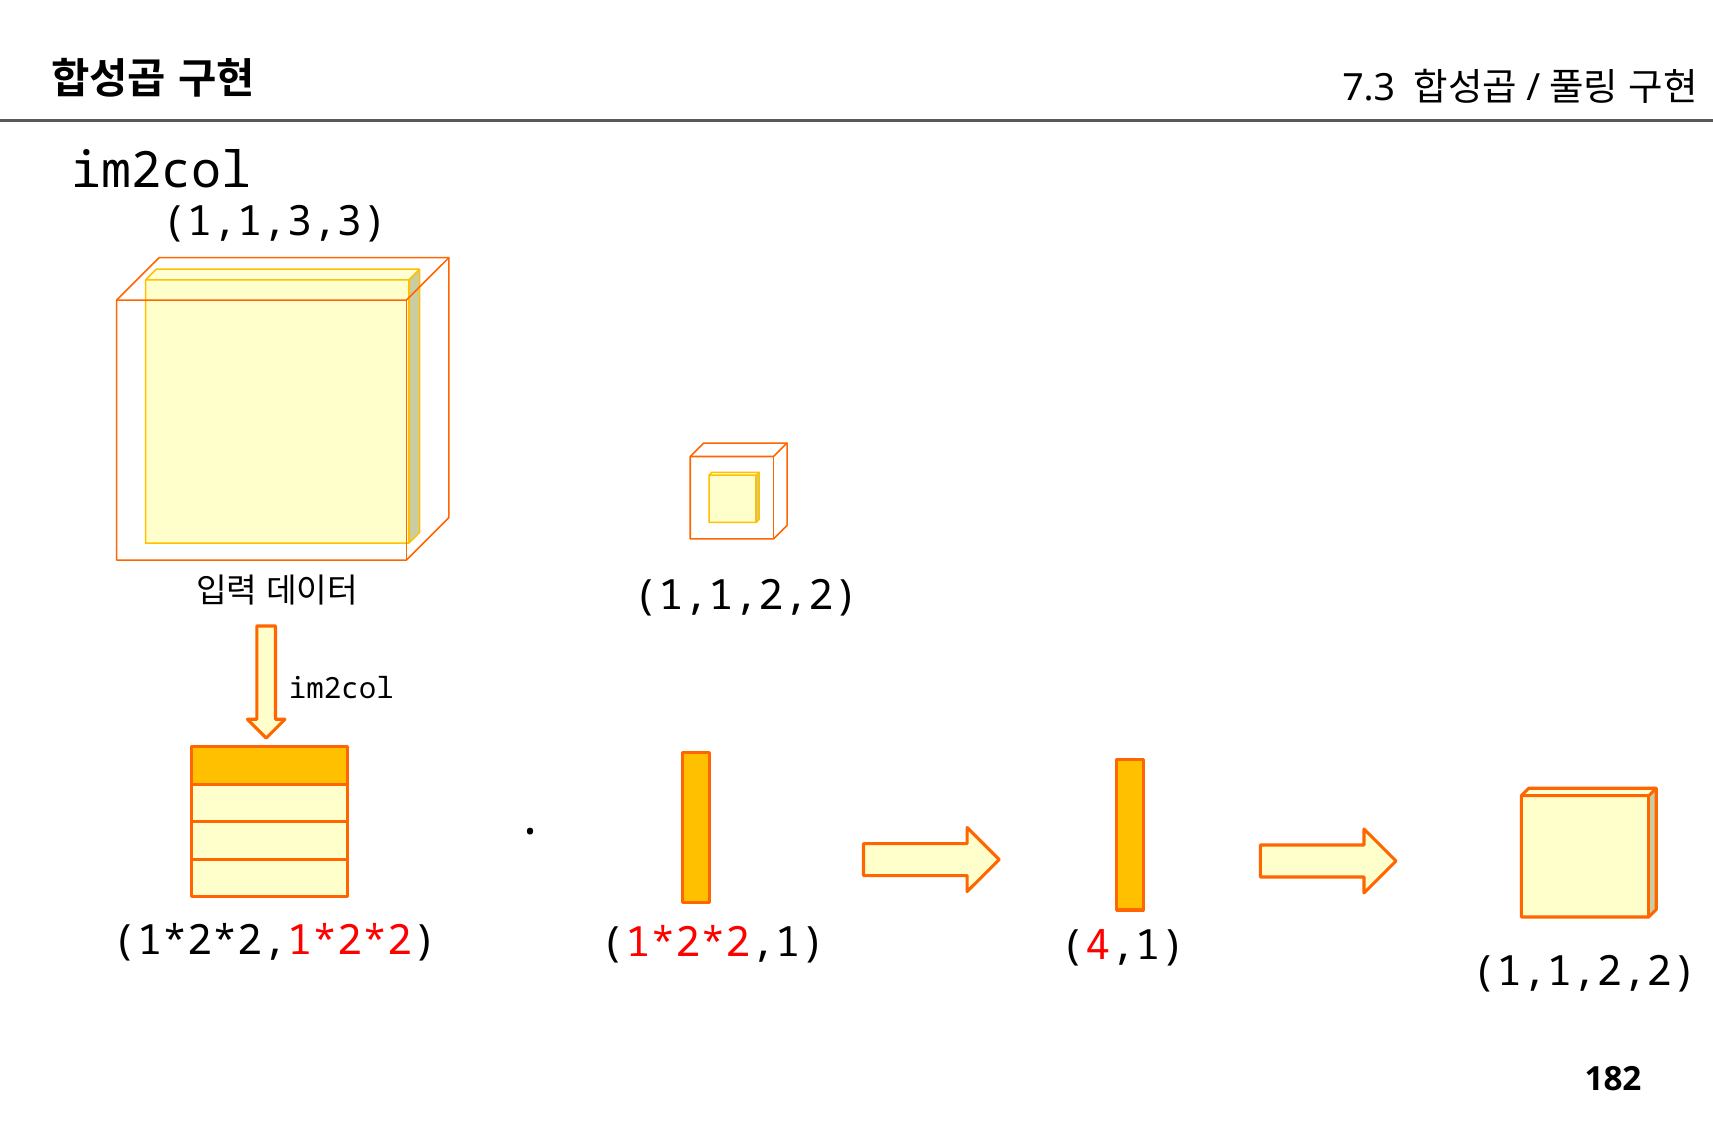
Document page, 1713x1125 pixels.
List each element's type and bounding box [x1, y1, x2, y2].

text_box [916, 44, 1713, 111]
text_box [1457, 936, 1712, 1002]
text_box [191, 746, 348, 898]
text_box [500, 776, 560, 852]
text_box [245, 623, 409, 741]
text_box [861, 825, 1002, 894]
text_box [1045, 758, 1201, 975]
text_box [114, 255, 452, 617]
text_box [97, 906, 452, 971]
text_box [681, 750, 711, 905]
text_box [688, 440, 790, 542]
text_box [585, 907, 841, 973]
text_box [1519, 786, 1659, 920]
text_box [56, 129, 402, 251]
text_box [11, 13, 803, 105]
text_box [1258, 827, 1399, 895]
text_box [618, 560, 873, 625]
